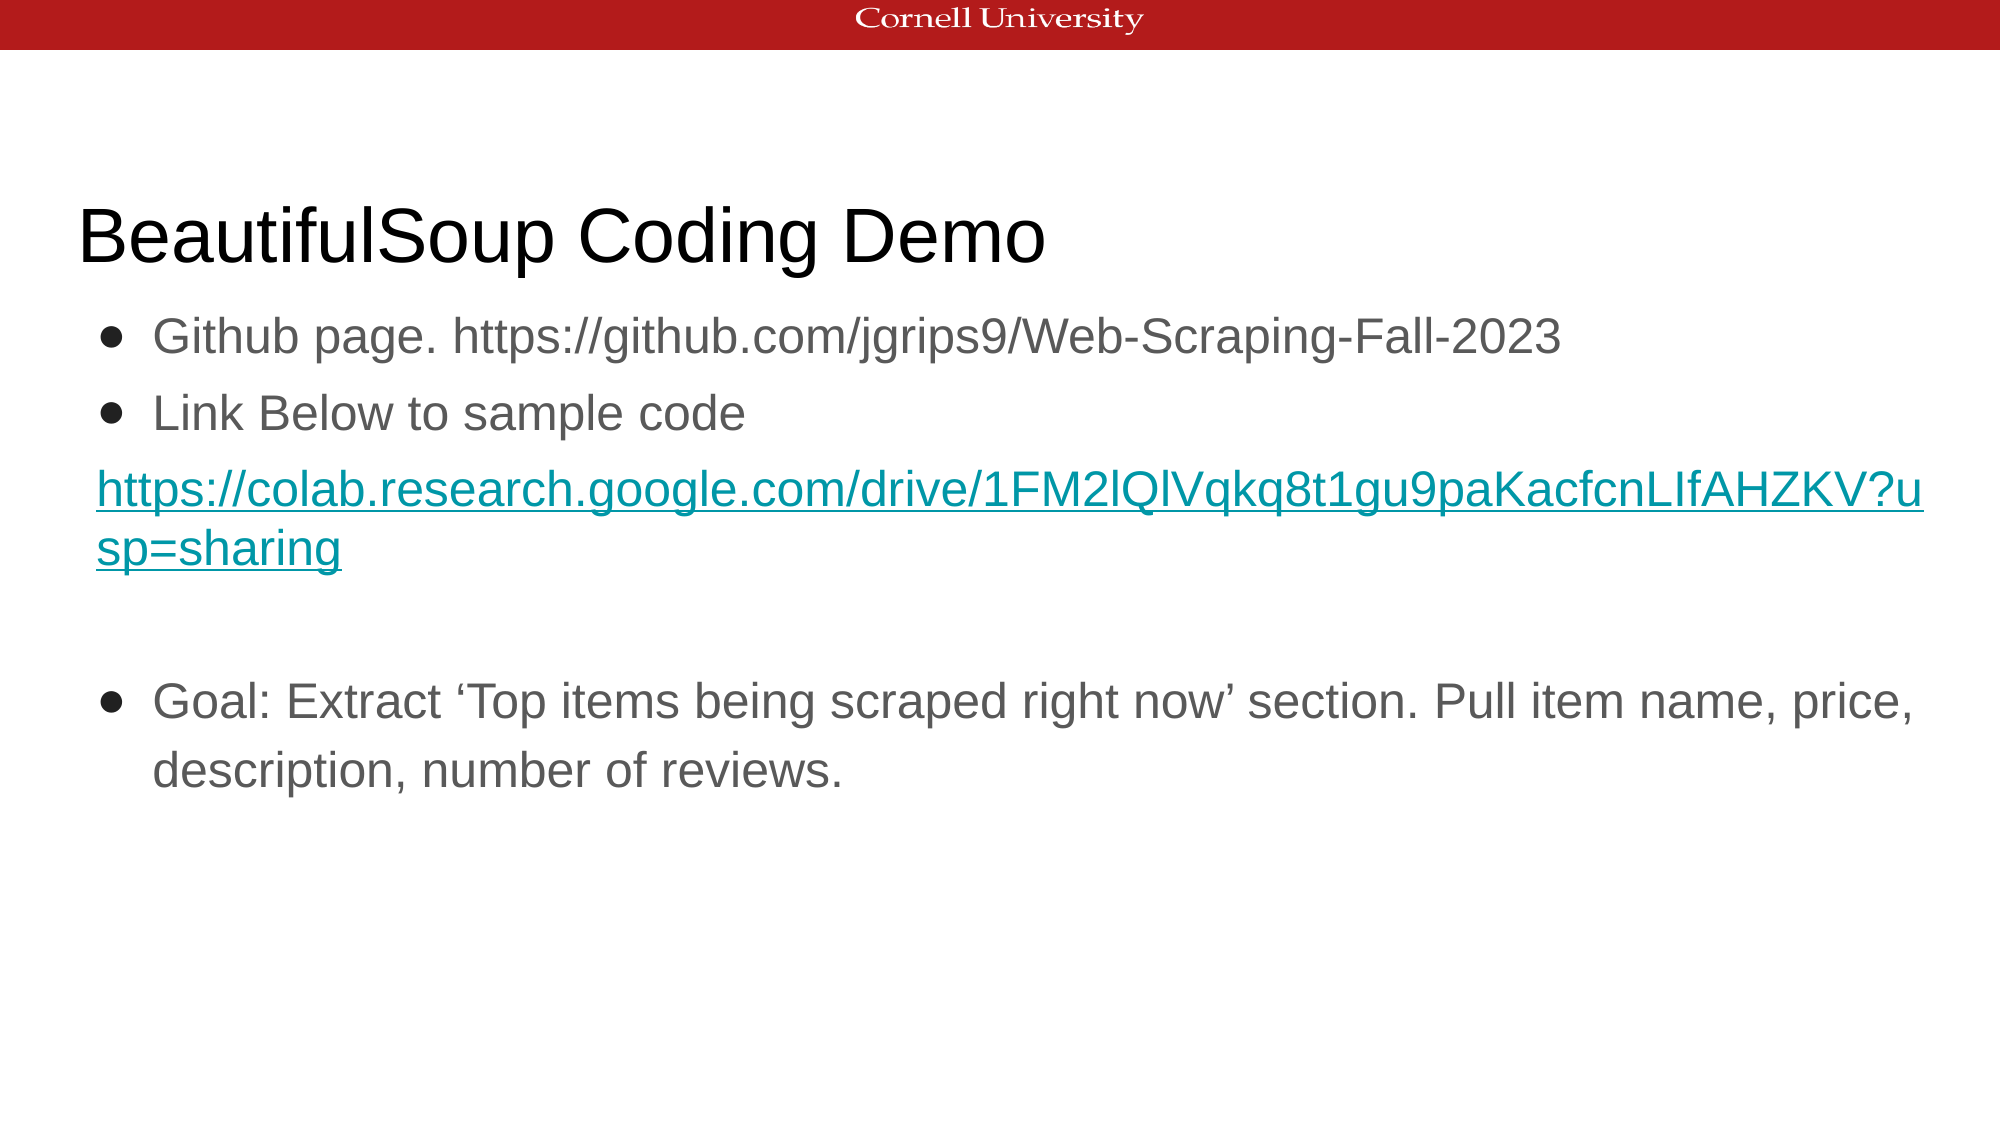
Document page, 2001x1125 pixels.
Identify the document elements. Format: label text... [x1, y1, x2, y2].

title BeautifulSoup Coding Demo [62, 174, 1961, 288]
list Github page. https://github.com/jgrips9/Web-Scraping-Fall-2023 Link Below to sample code https://colab.research.google.com/drive/1FM2lQlVqkq8t1gu9paKacfcnLIfAHZKV?usp=sharing Goal: Extract ‘Top items being scraped right now’ section. Pull item name, price, description, number of reviews. [62, 288, 1961, 944]
picture [0, 0, 2000, 60]
